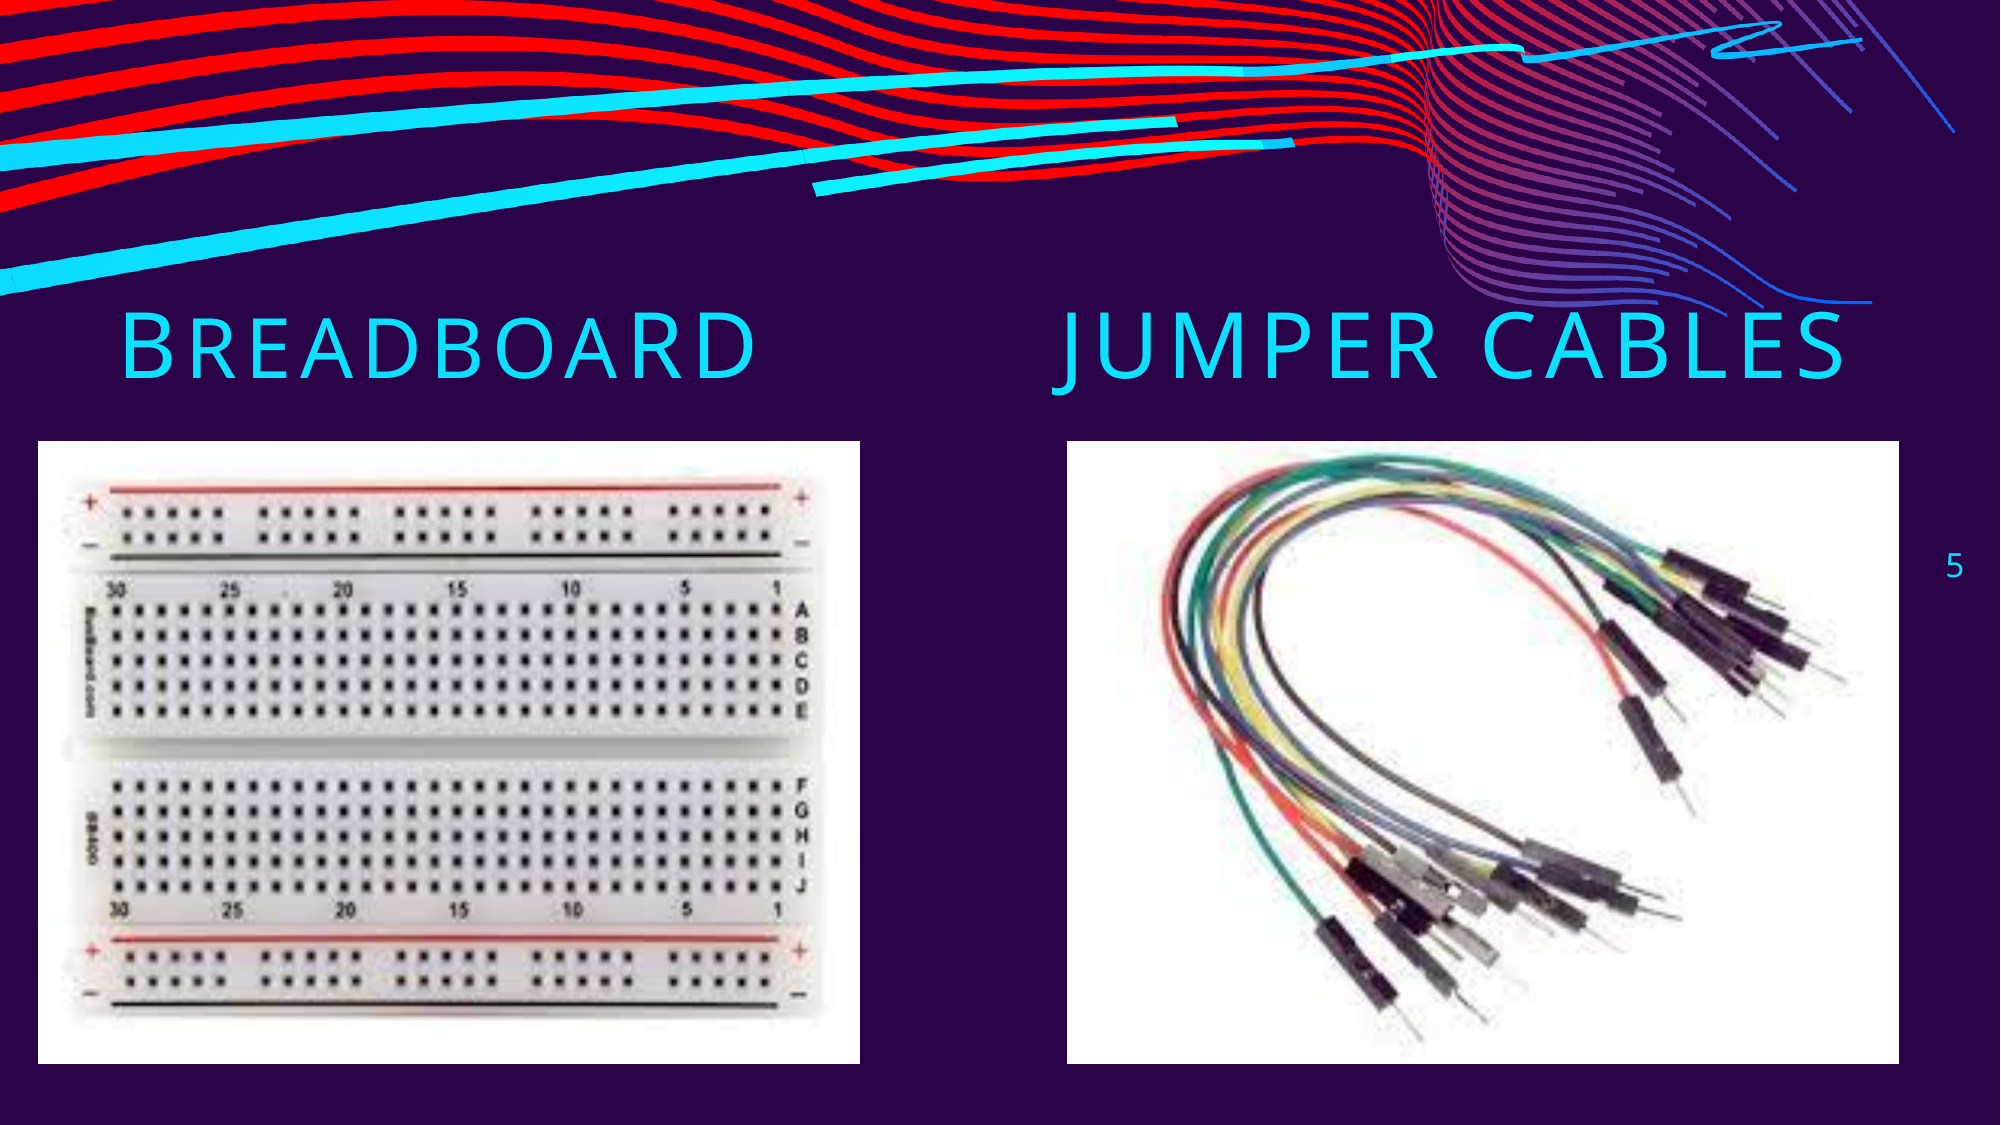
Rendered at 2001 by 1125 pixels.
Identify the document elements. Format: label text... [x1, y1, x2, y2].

picture [0, 0, 2000, 1125]
slide_number 5 [1899, 519, 1980, 615]
title Breadboard jumper cables [102, 292, 1947, 388]
